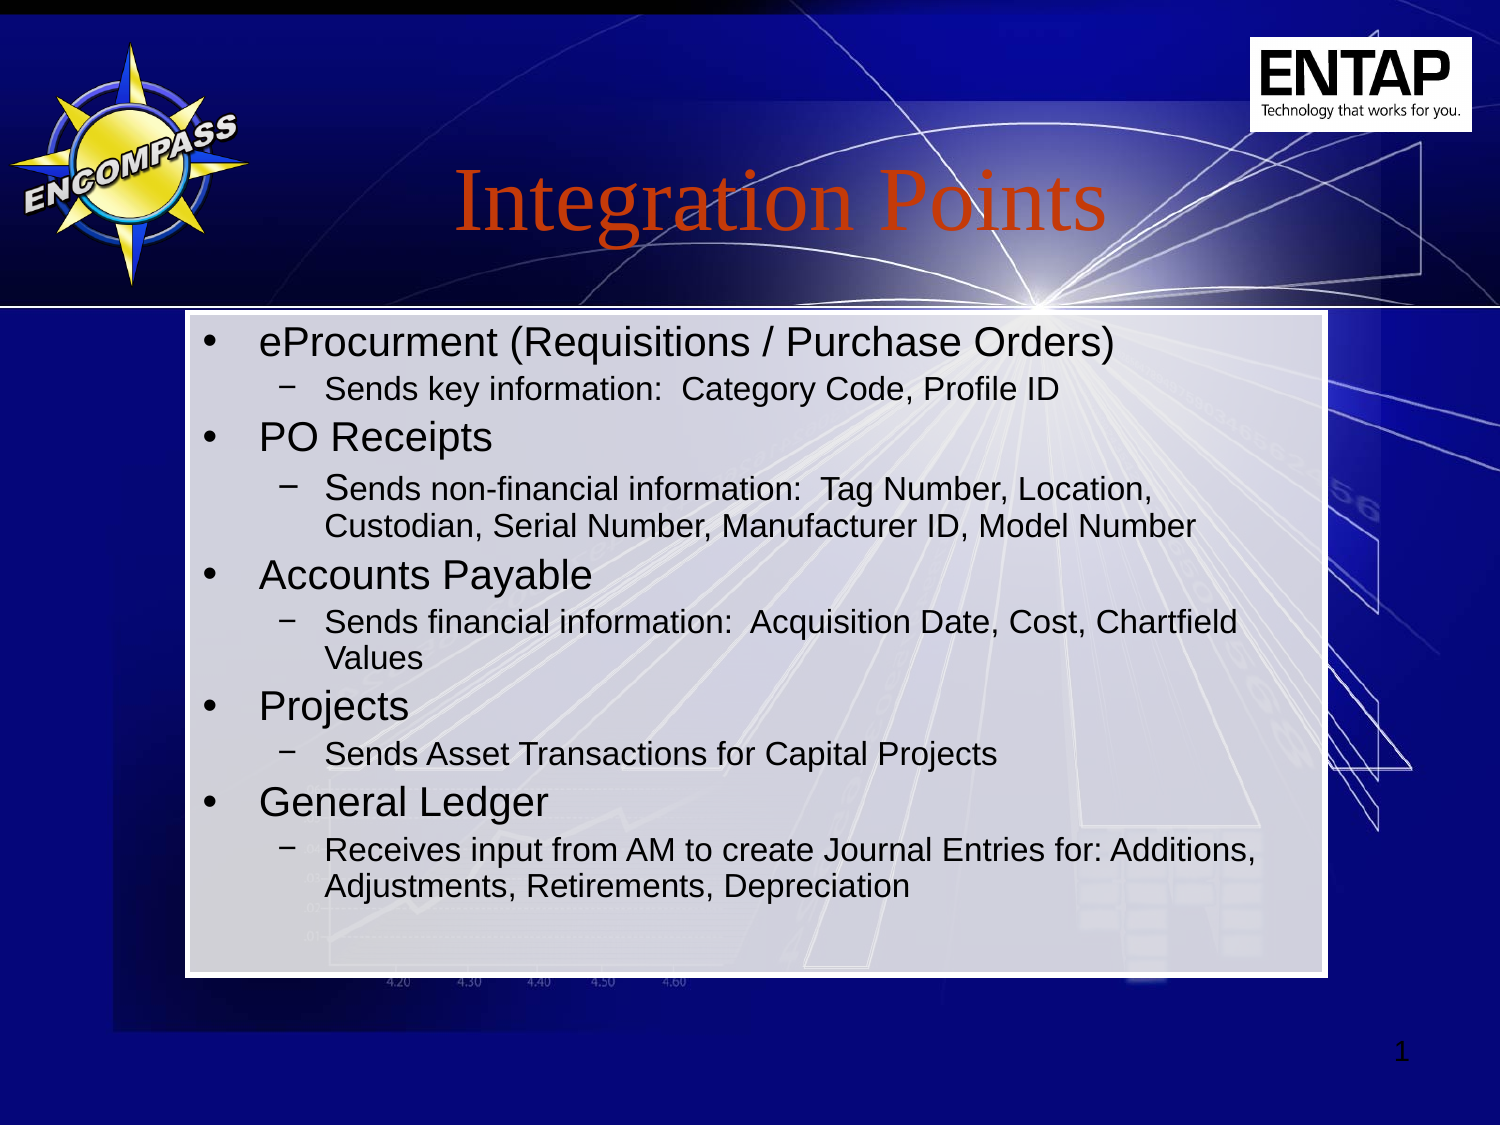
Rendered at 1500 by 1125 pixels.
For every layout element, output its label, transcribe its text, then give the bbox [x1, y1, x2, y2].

slide_number ‹#› [1074, 1024, 1425, 1103]
title Integration Points [187, 99, 1375, 288]
list eProcurment (Requisitions / Purchase Orders) Sends key information: Category Code, Profile ID PO Receipts Sends non-financial information: Tag Number, Location, Custodian, Serial Number, Manufacturer ID, Model Number Accounts Payable Sends financial information: Acquisition Date, Cost, Chartfield Values Projects Sends Asset Transactions for Capital Projects General Ledger Receives input from AM to create Journal Entries for: Additions, Adjustments, Retirements, Depreciation [187, 312, 1325, 975]
picture [0, 0, 1500, 1125]
